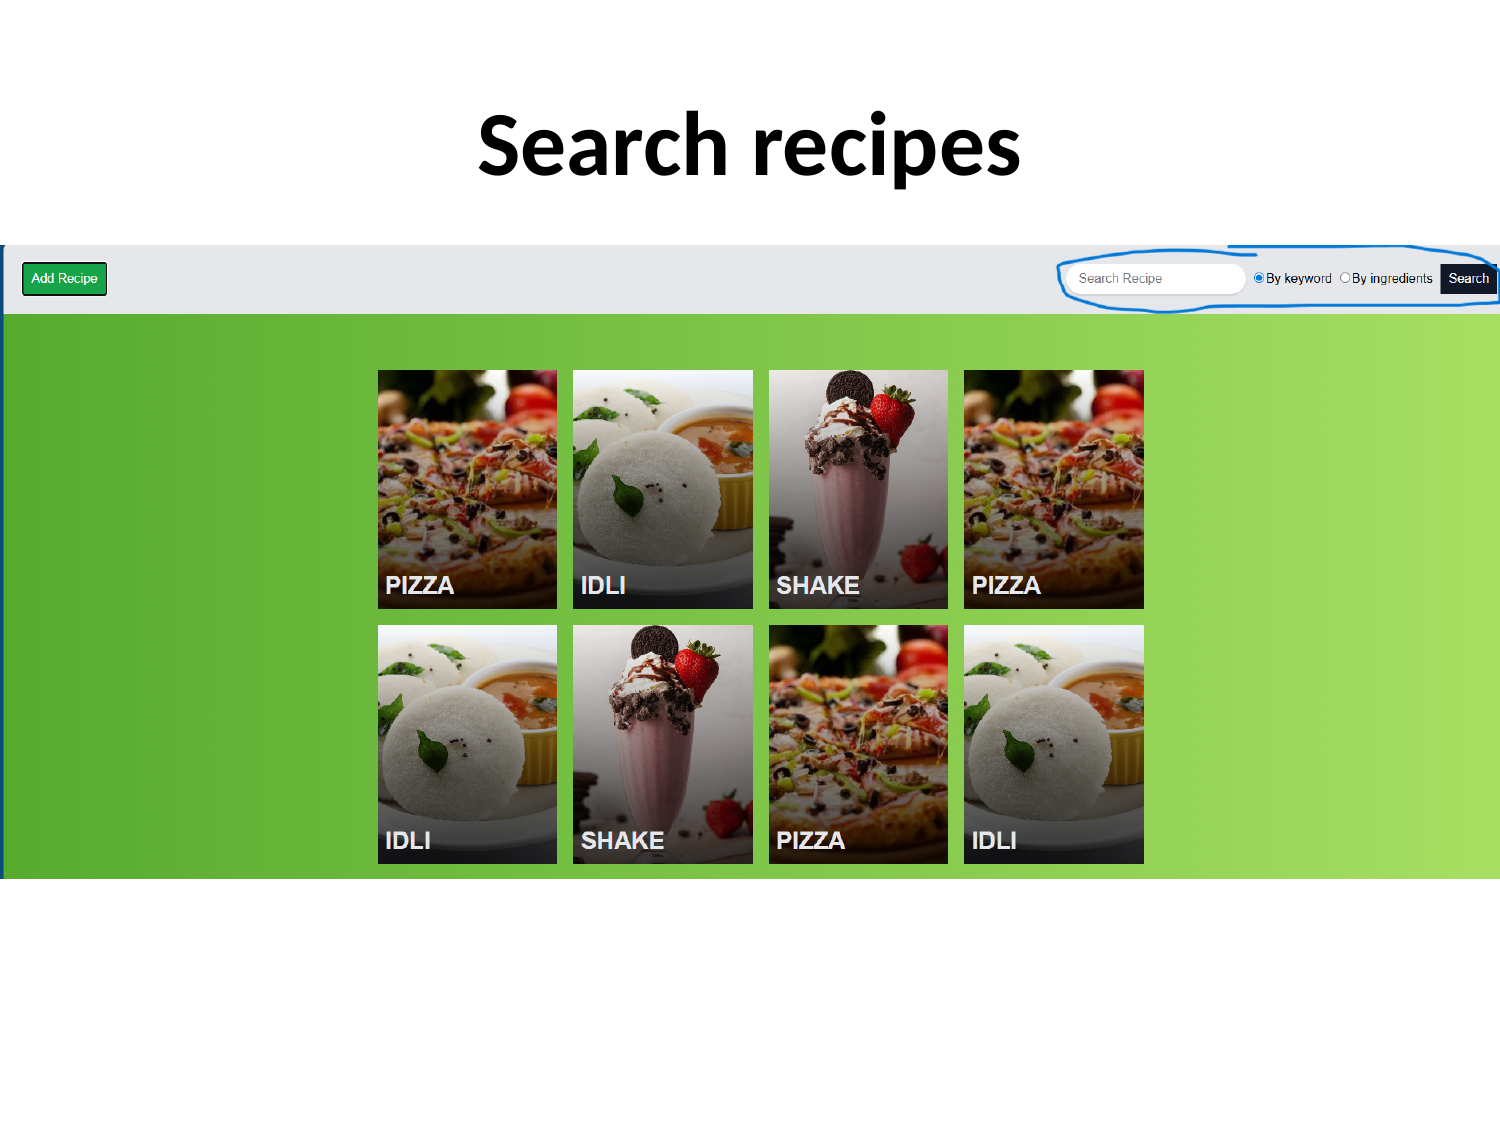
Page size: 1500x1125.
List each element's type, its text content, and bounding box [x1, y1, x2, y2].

picture [0, 245, 1500, 879]
title Search recipes [75, 45, 1425, 233]
